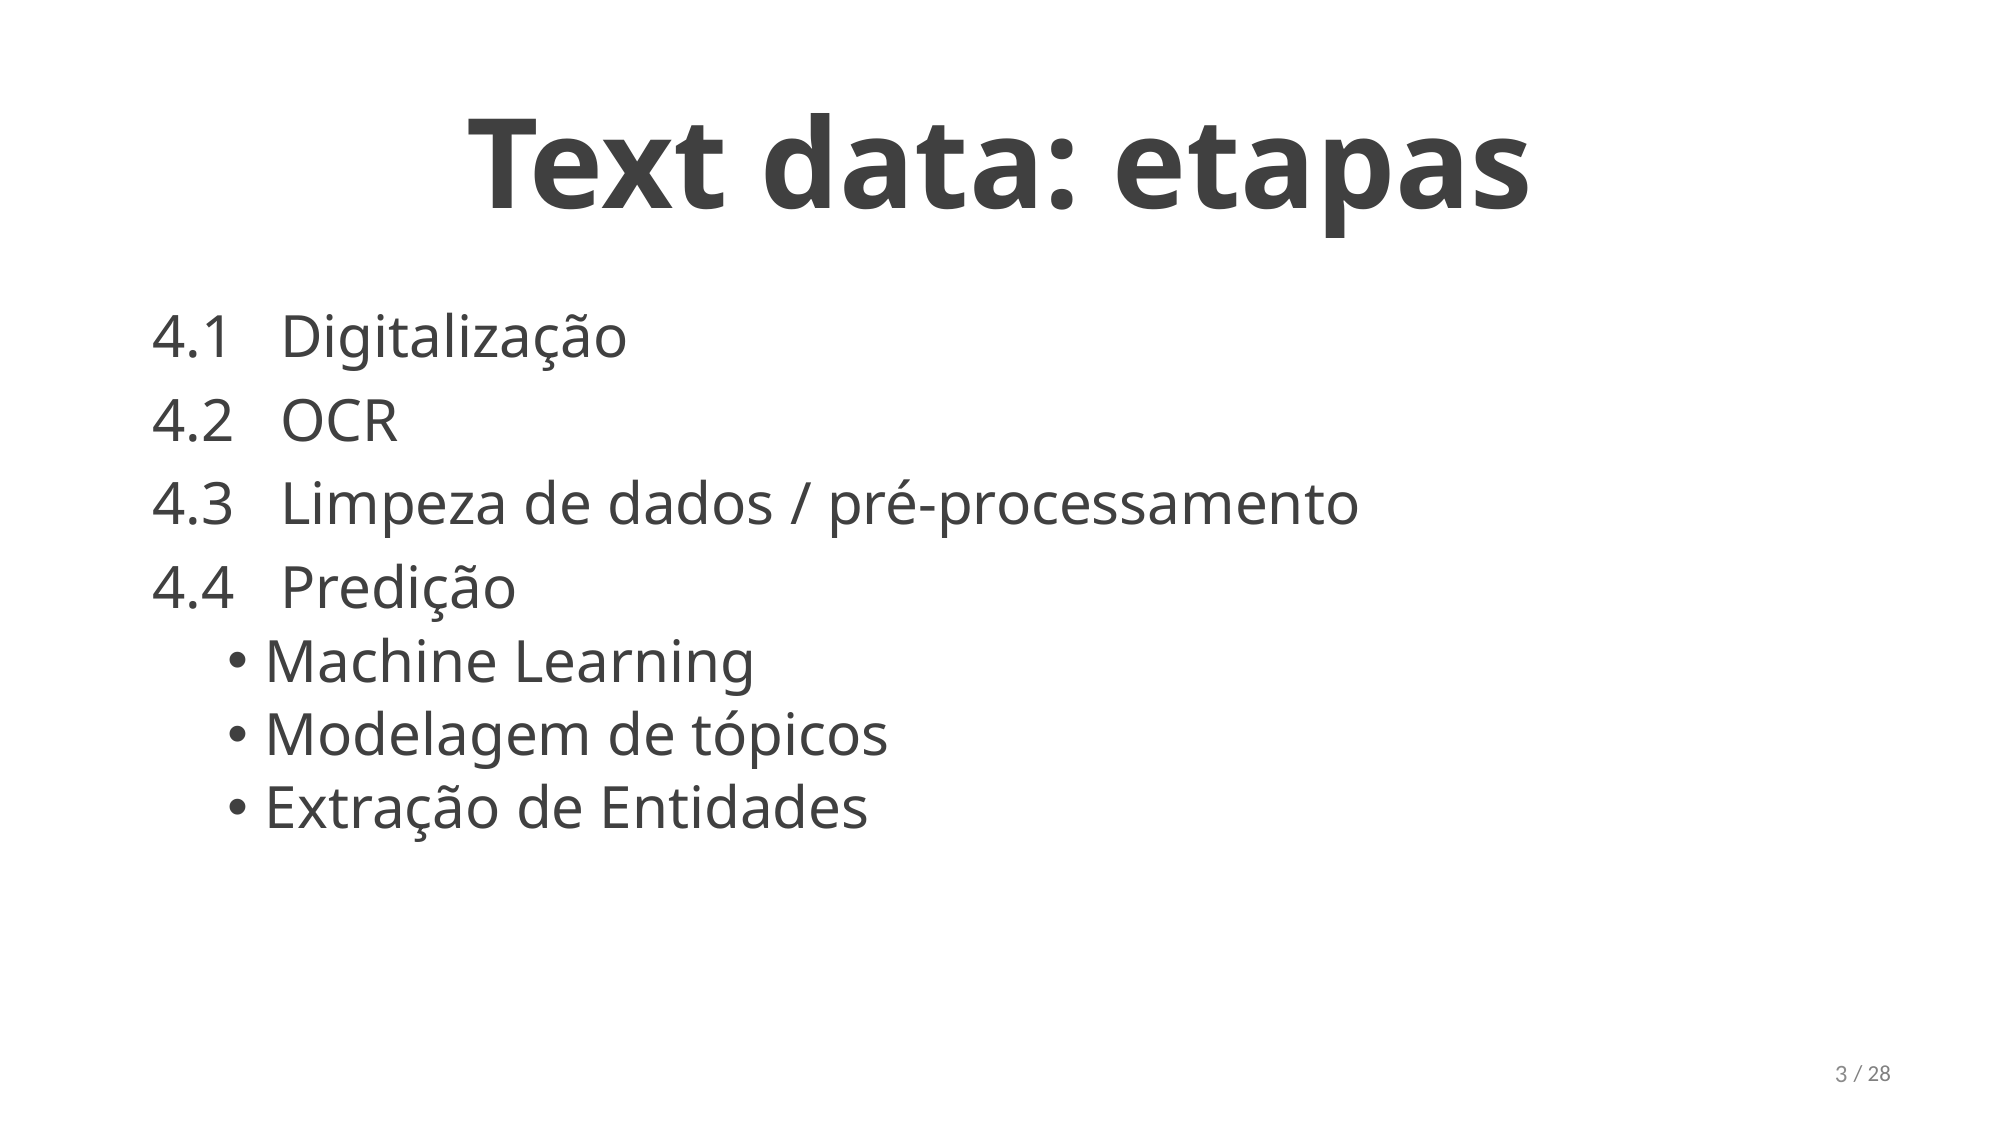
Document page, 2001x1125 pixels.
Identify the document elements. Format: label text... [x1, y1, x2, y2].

list 4.1 Digitalização 4.2 OCR 4.3 Limpeza de dados / pré-processamento 4.4 Predição Machine Learning Modelagem de tópicos Extração de Entidades [131, 293, 1869, 1019]
slide_number 3 [1412, 1042, 1863, 1103]
title Text data: etapas [131, 54, 1869, 284]
